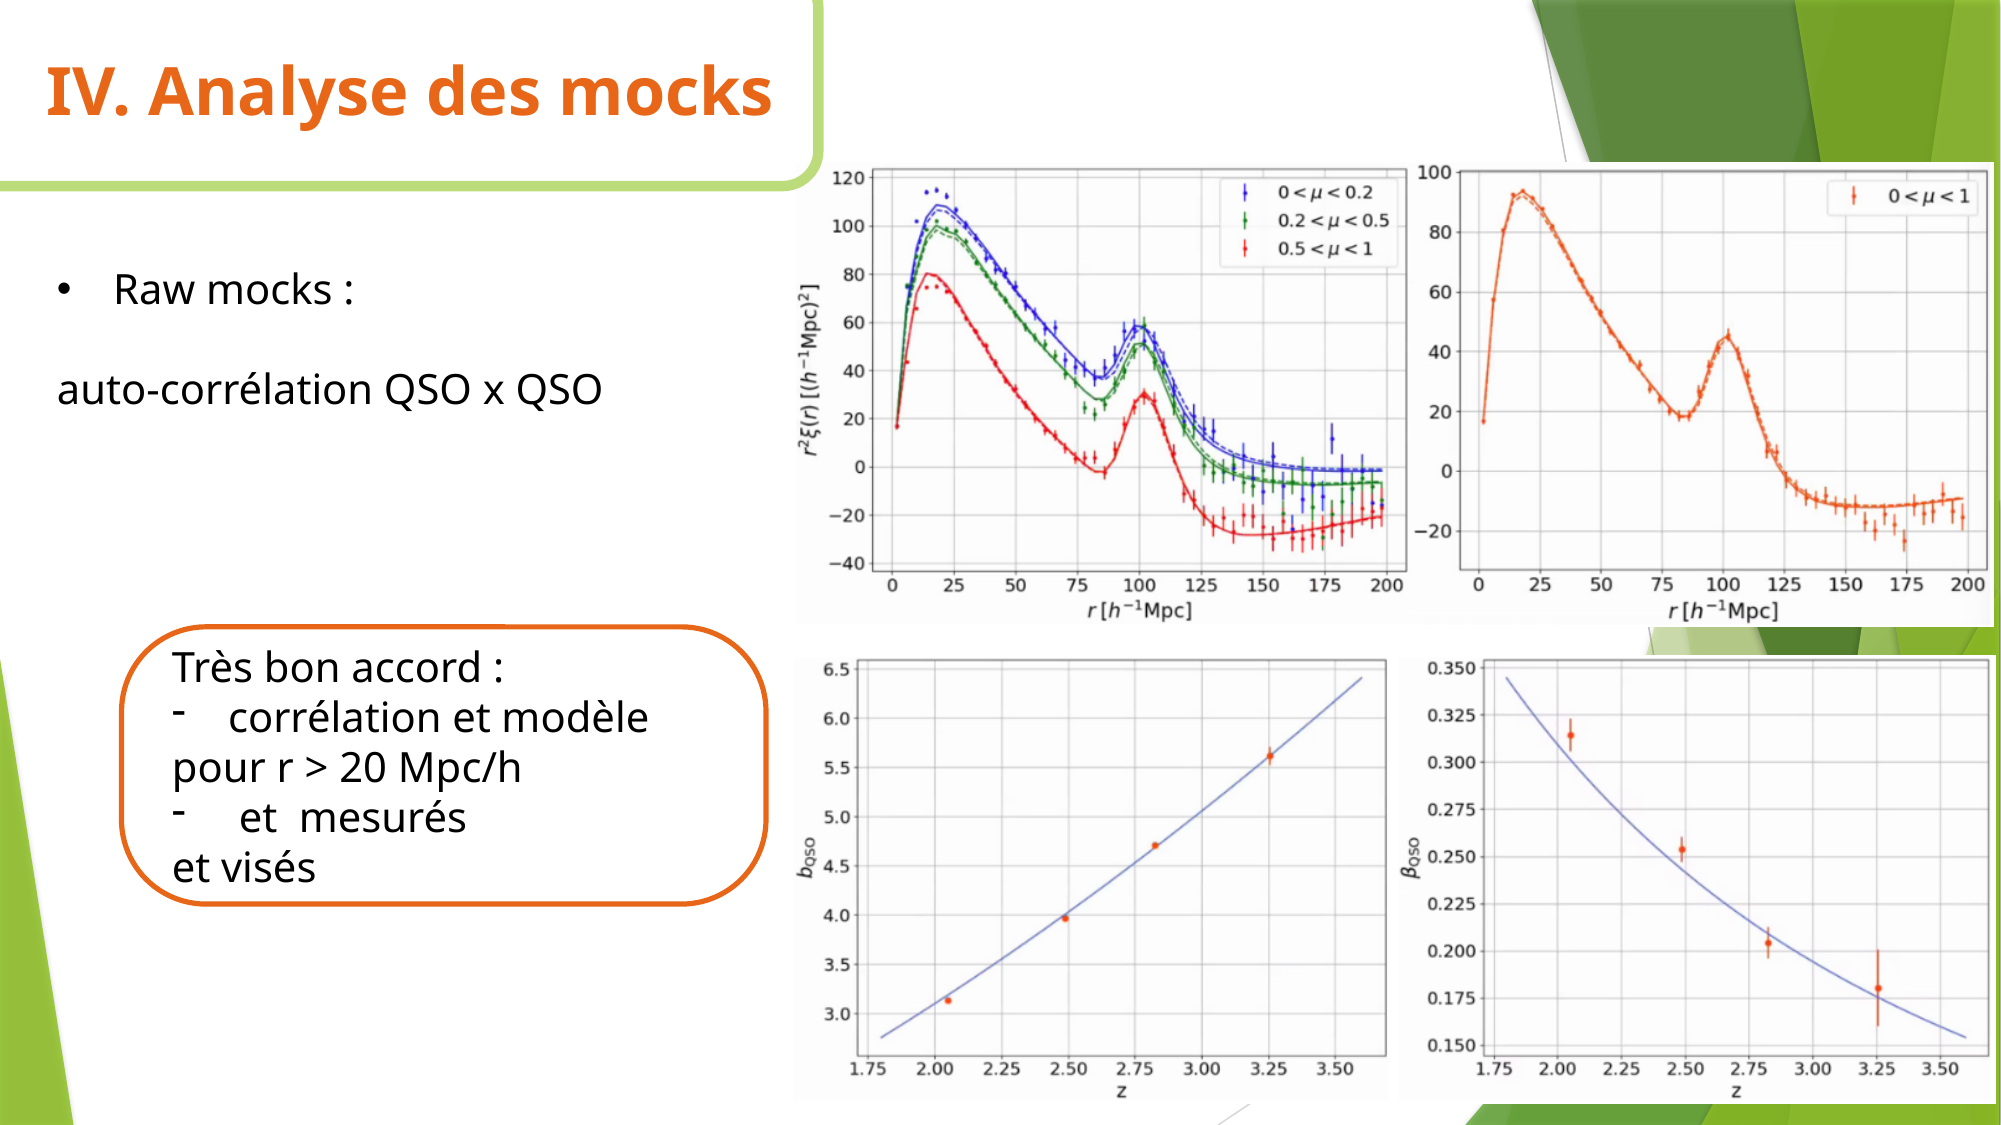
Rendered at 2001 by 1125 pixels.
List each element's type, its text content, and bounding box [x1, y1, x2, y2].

text_box Raw mocks : auto-corrélation QSO x QSO [42, 255, 619, 471]
picture [793, 161, 1994, 628]
text_box [119, 625, 768, 906]
picture [790, 654, 1997, 1105]
text_box [0, 0, 820, 188]
